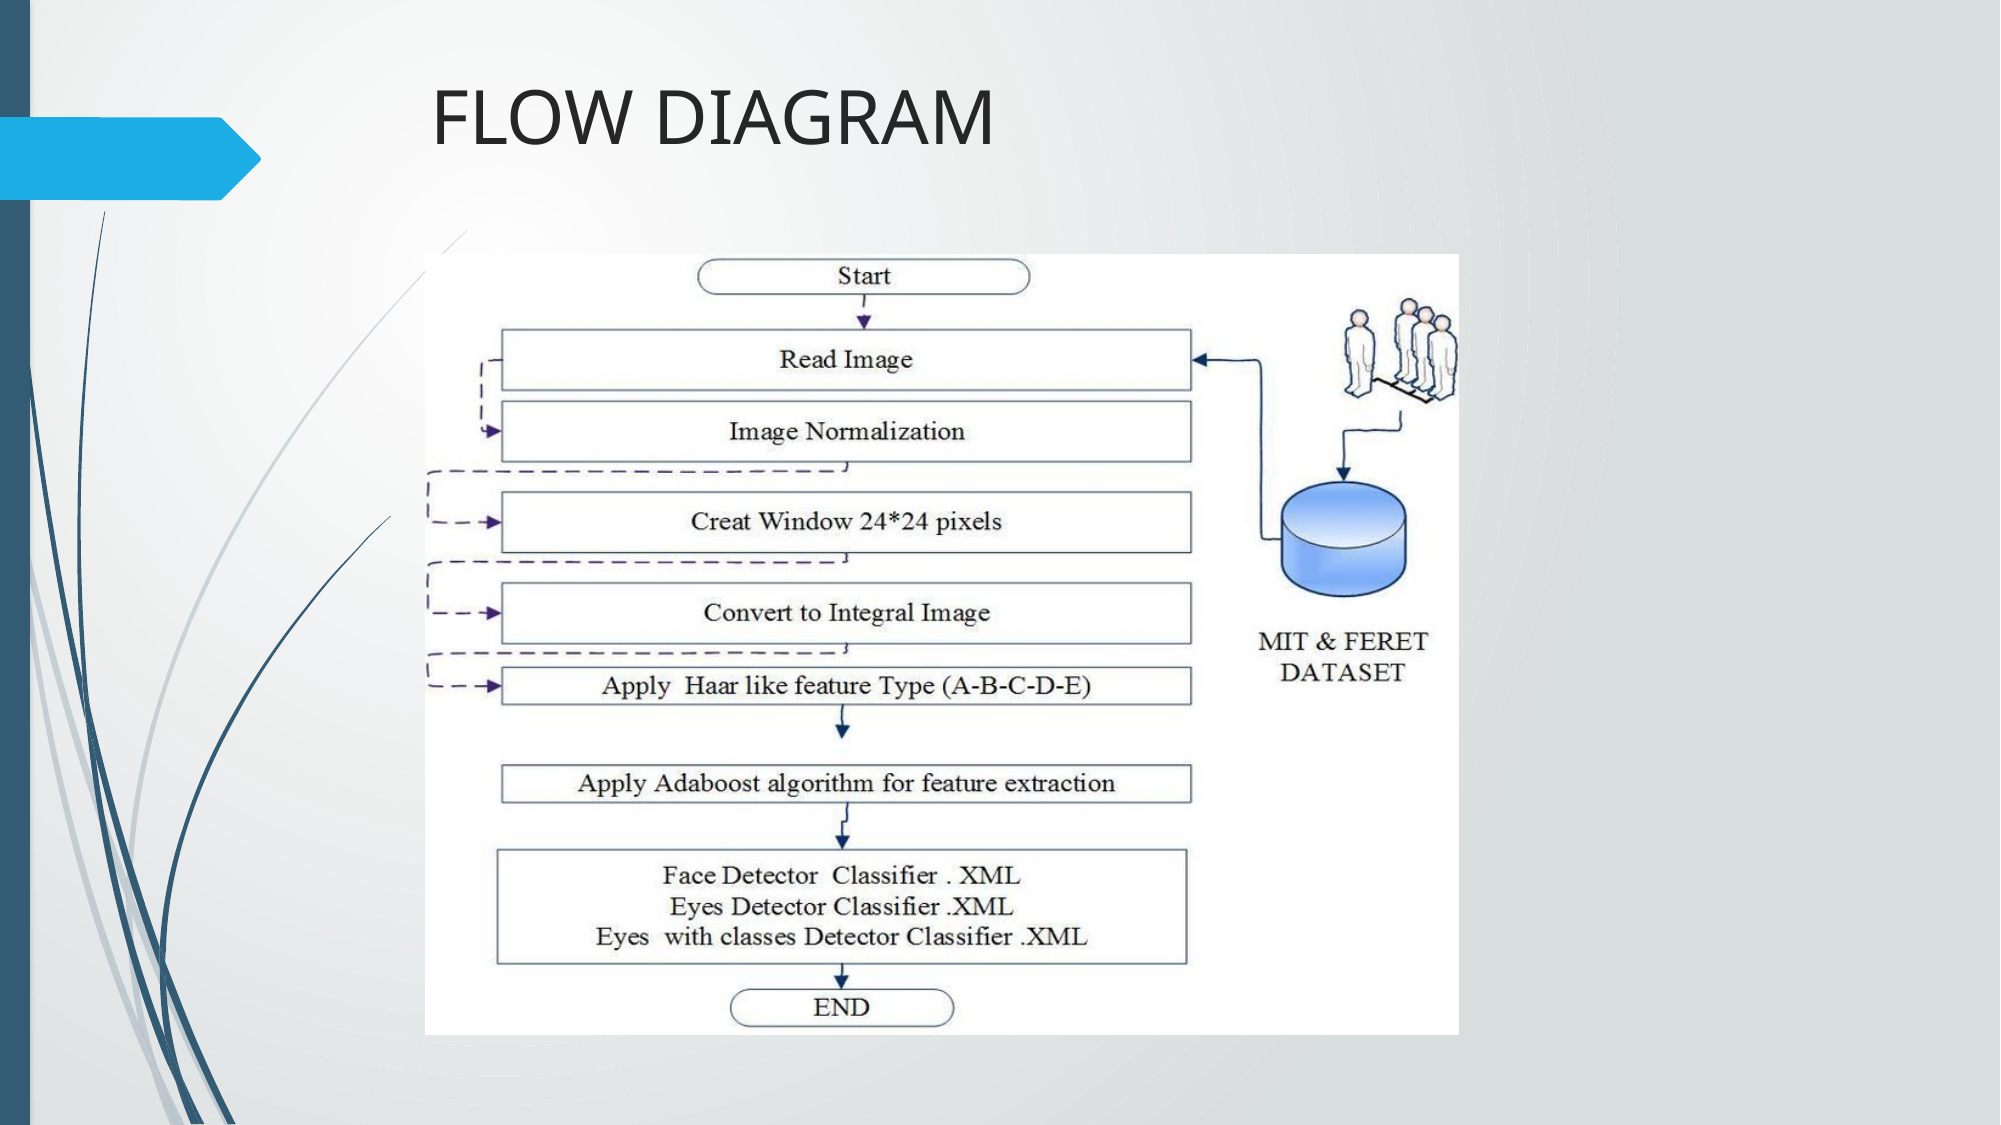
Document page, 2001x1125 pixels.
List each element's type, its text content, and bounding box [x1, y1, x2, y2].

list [425, 254, 1459, 1035]
title FLOW DIAGRAM [415, 62, 1878, 273]
